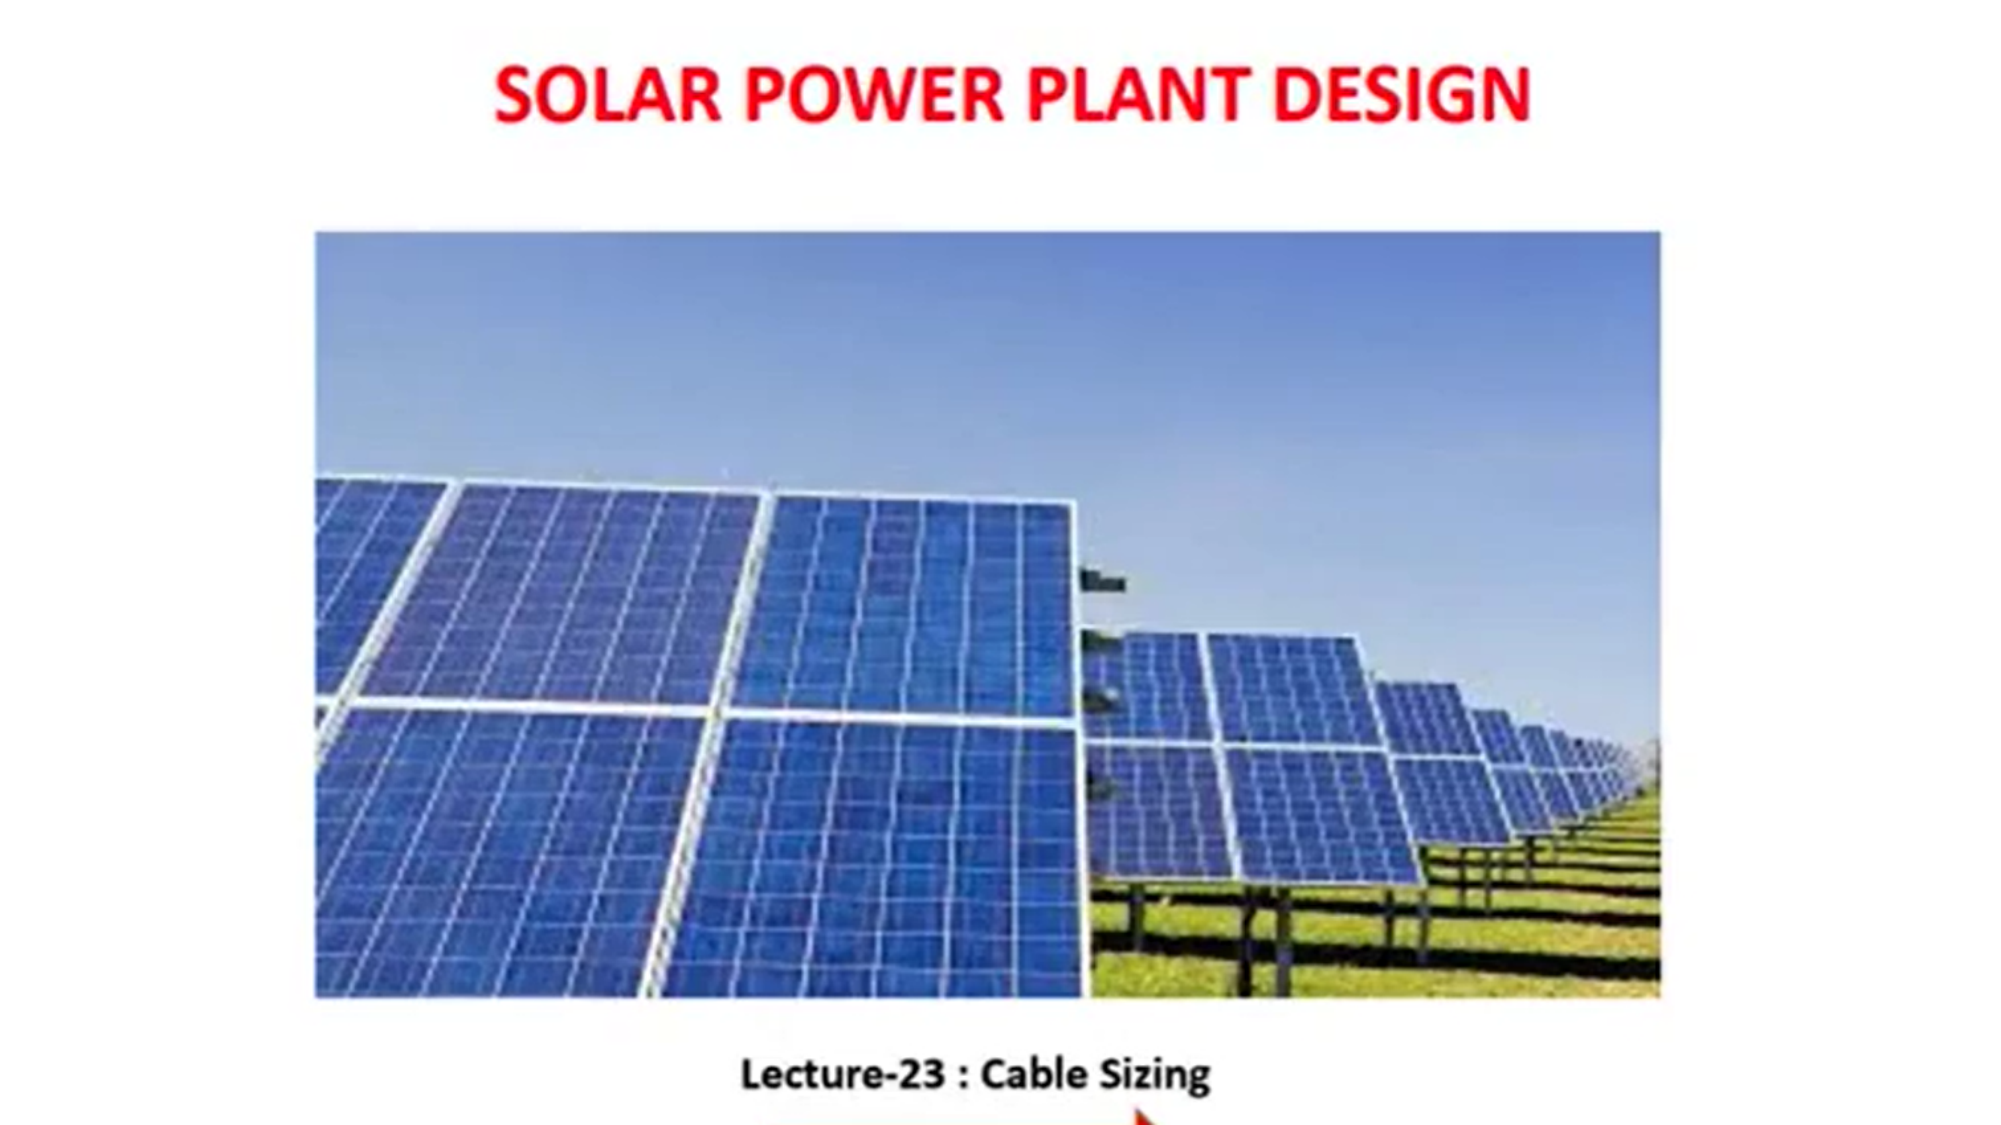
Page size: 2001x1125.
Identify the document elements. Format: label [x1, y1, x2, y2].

picture [155, 0, 1845, 1125]
